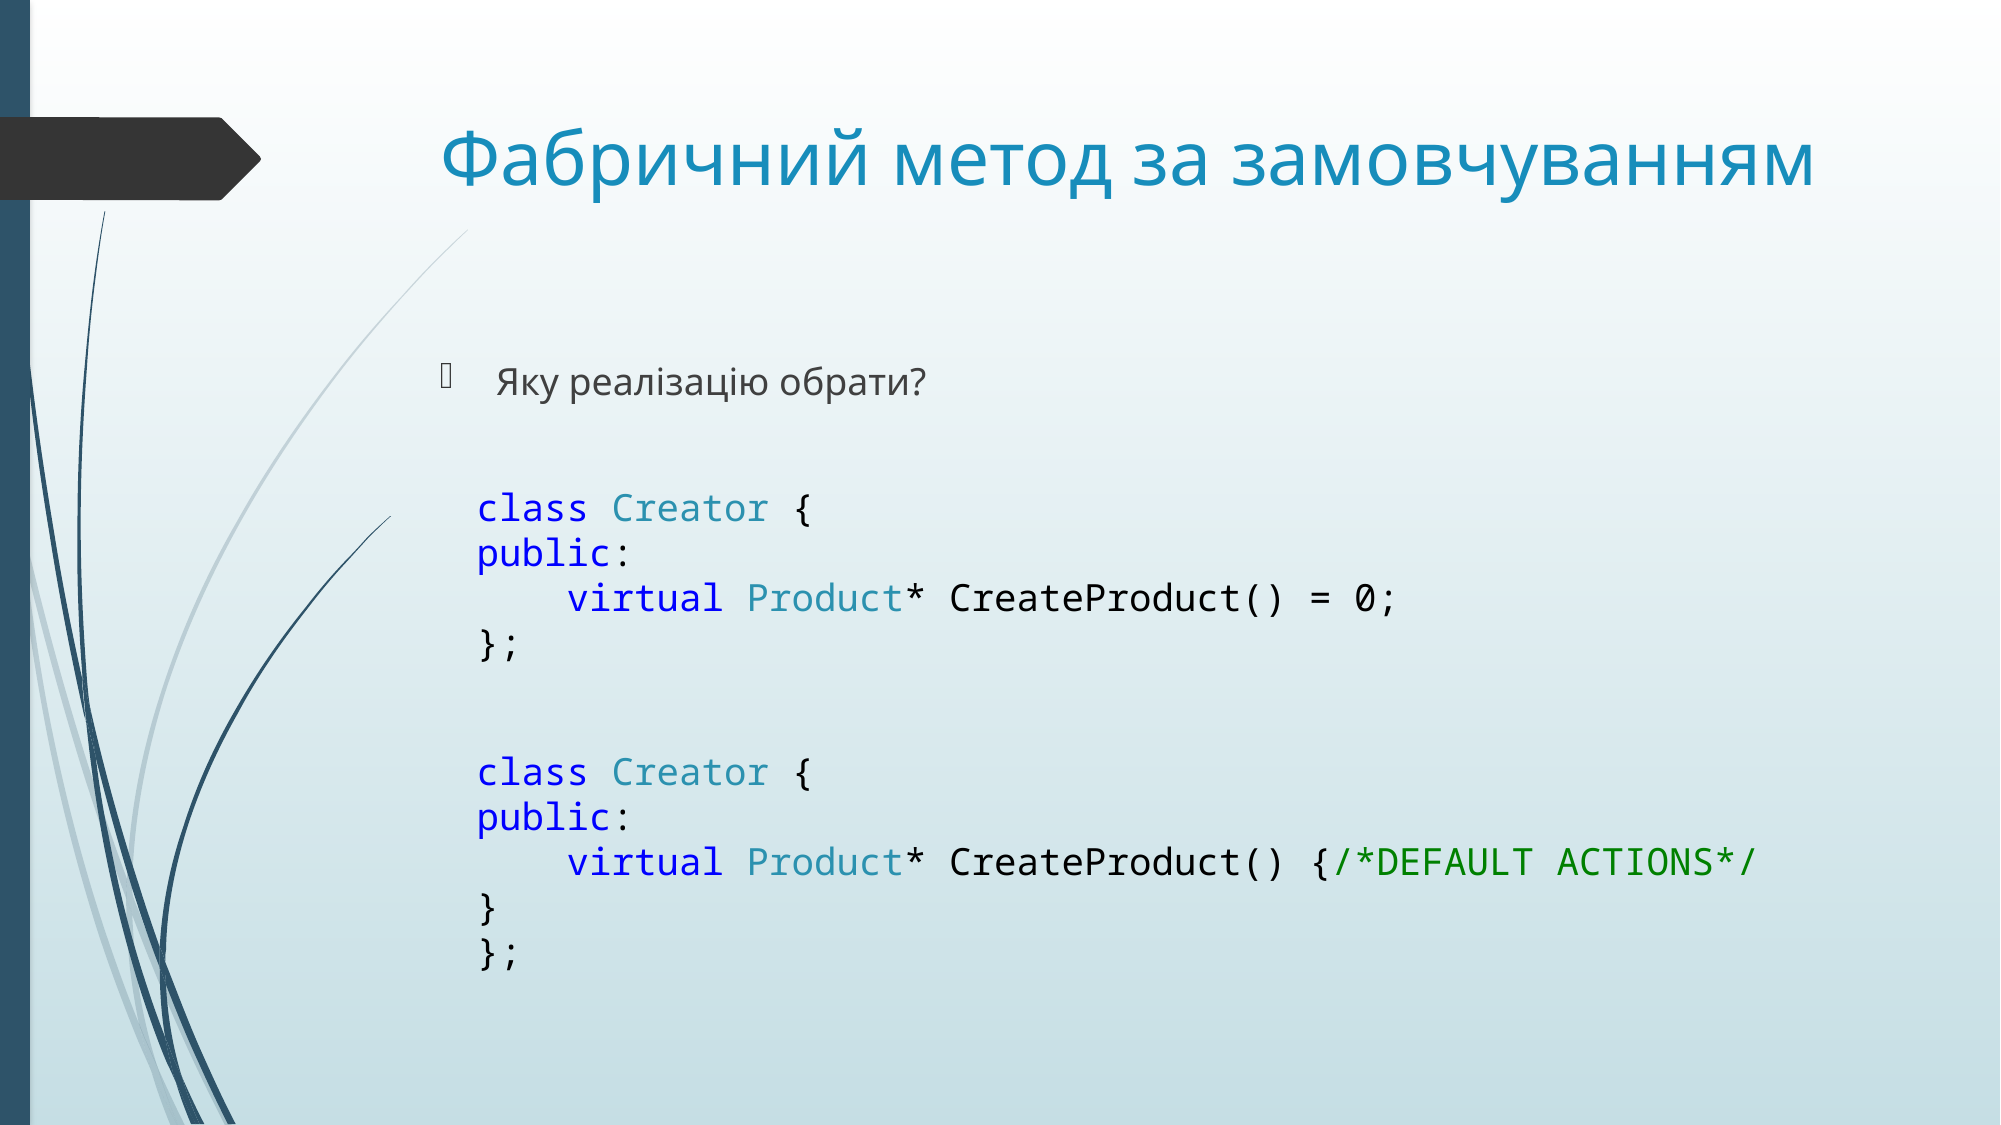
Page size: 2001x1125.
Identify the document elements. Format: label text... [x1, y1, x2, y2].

text_box class Creator { public: virtual Product* CreateProduct() = 0; }; [461, 476, 1462, 672]
text_box class Creator { public: virtual Product* CreateProduct() {/*DEFAULT ACTIONS*/ } }; [461, 740, 1794, 980]
list Яку реалізацію обрати? [424, 350, 1888, 970]
title Фабричний метод за замовчуванням [425, 102, 1888, 313]
